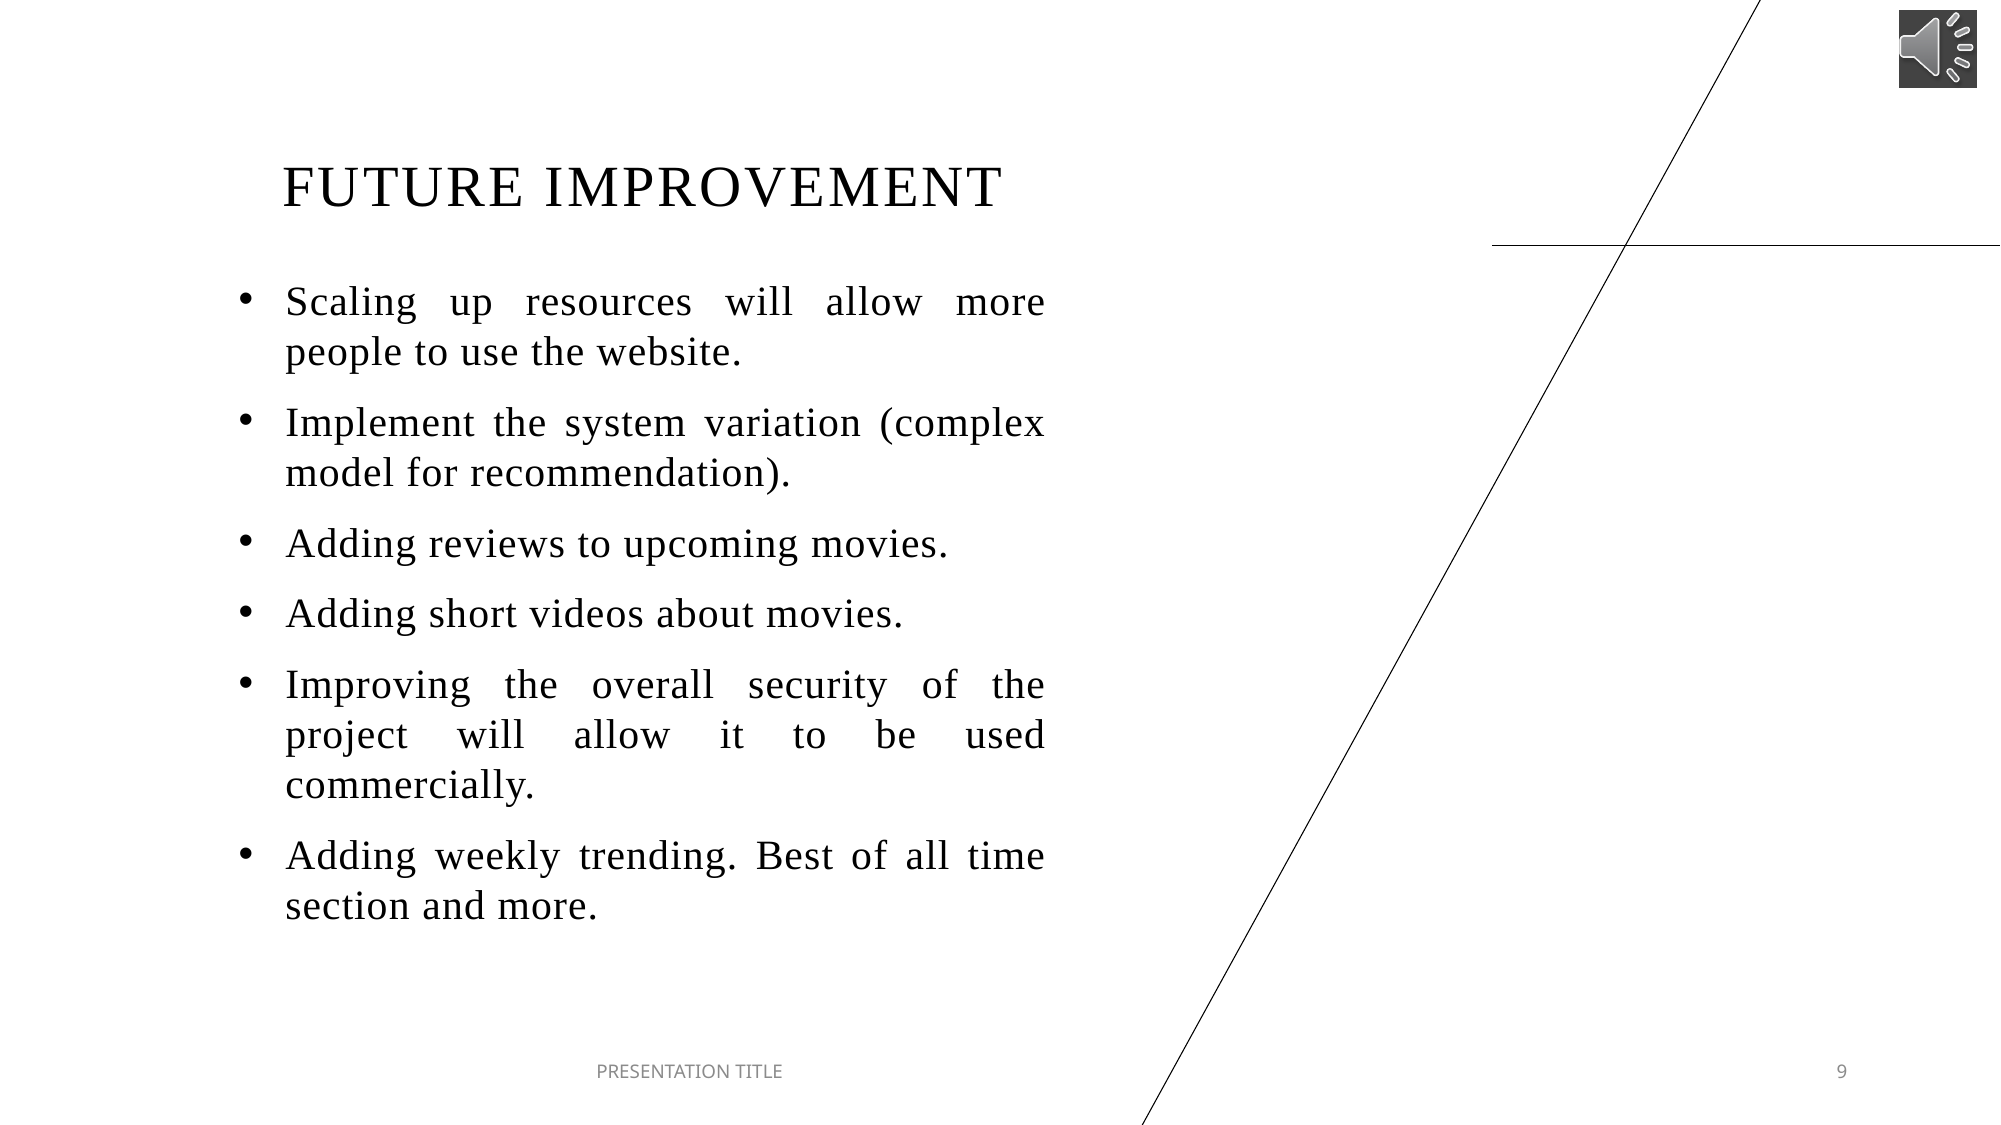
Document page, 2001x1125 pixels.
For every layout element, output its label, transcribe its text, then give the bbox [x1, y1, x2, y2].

picture [1898, 9, 1979, 90]
title FUTURE IMPROVEMENT [223, 89, 1062, 228]
slide_number 9 [1412, 1042, 1863, 1103]
list Scaling up resources will allow more people to use the website. Implement the system variation (complex model for recommendation). Adding reviews to upcoming movies. Adding short videos about movies. Improving the overall security of the project will allow it to be used commercially. Adding weekly trending. Best of all time section and more. [223, 266, 1062, 851]
footer PRESENTATION TITLE [404, 1042, 975, 1103]
